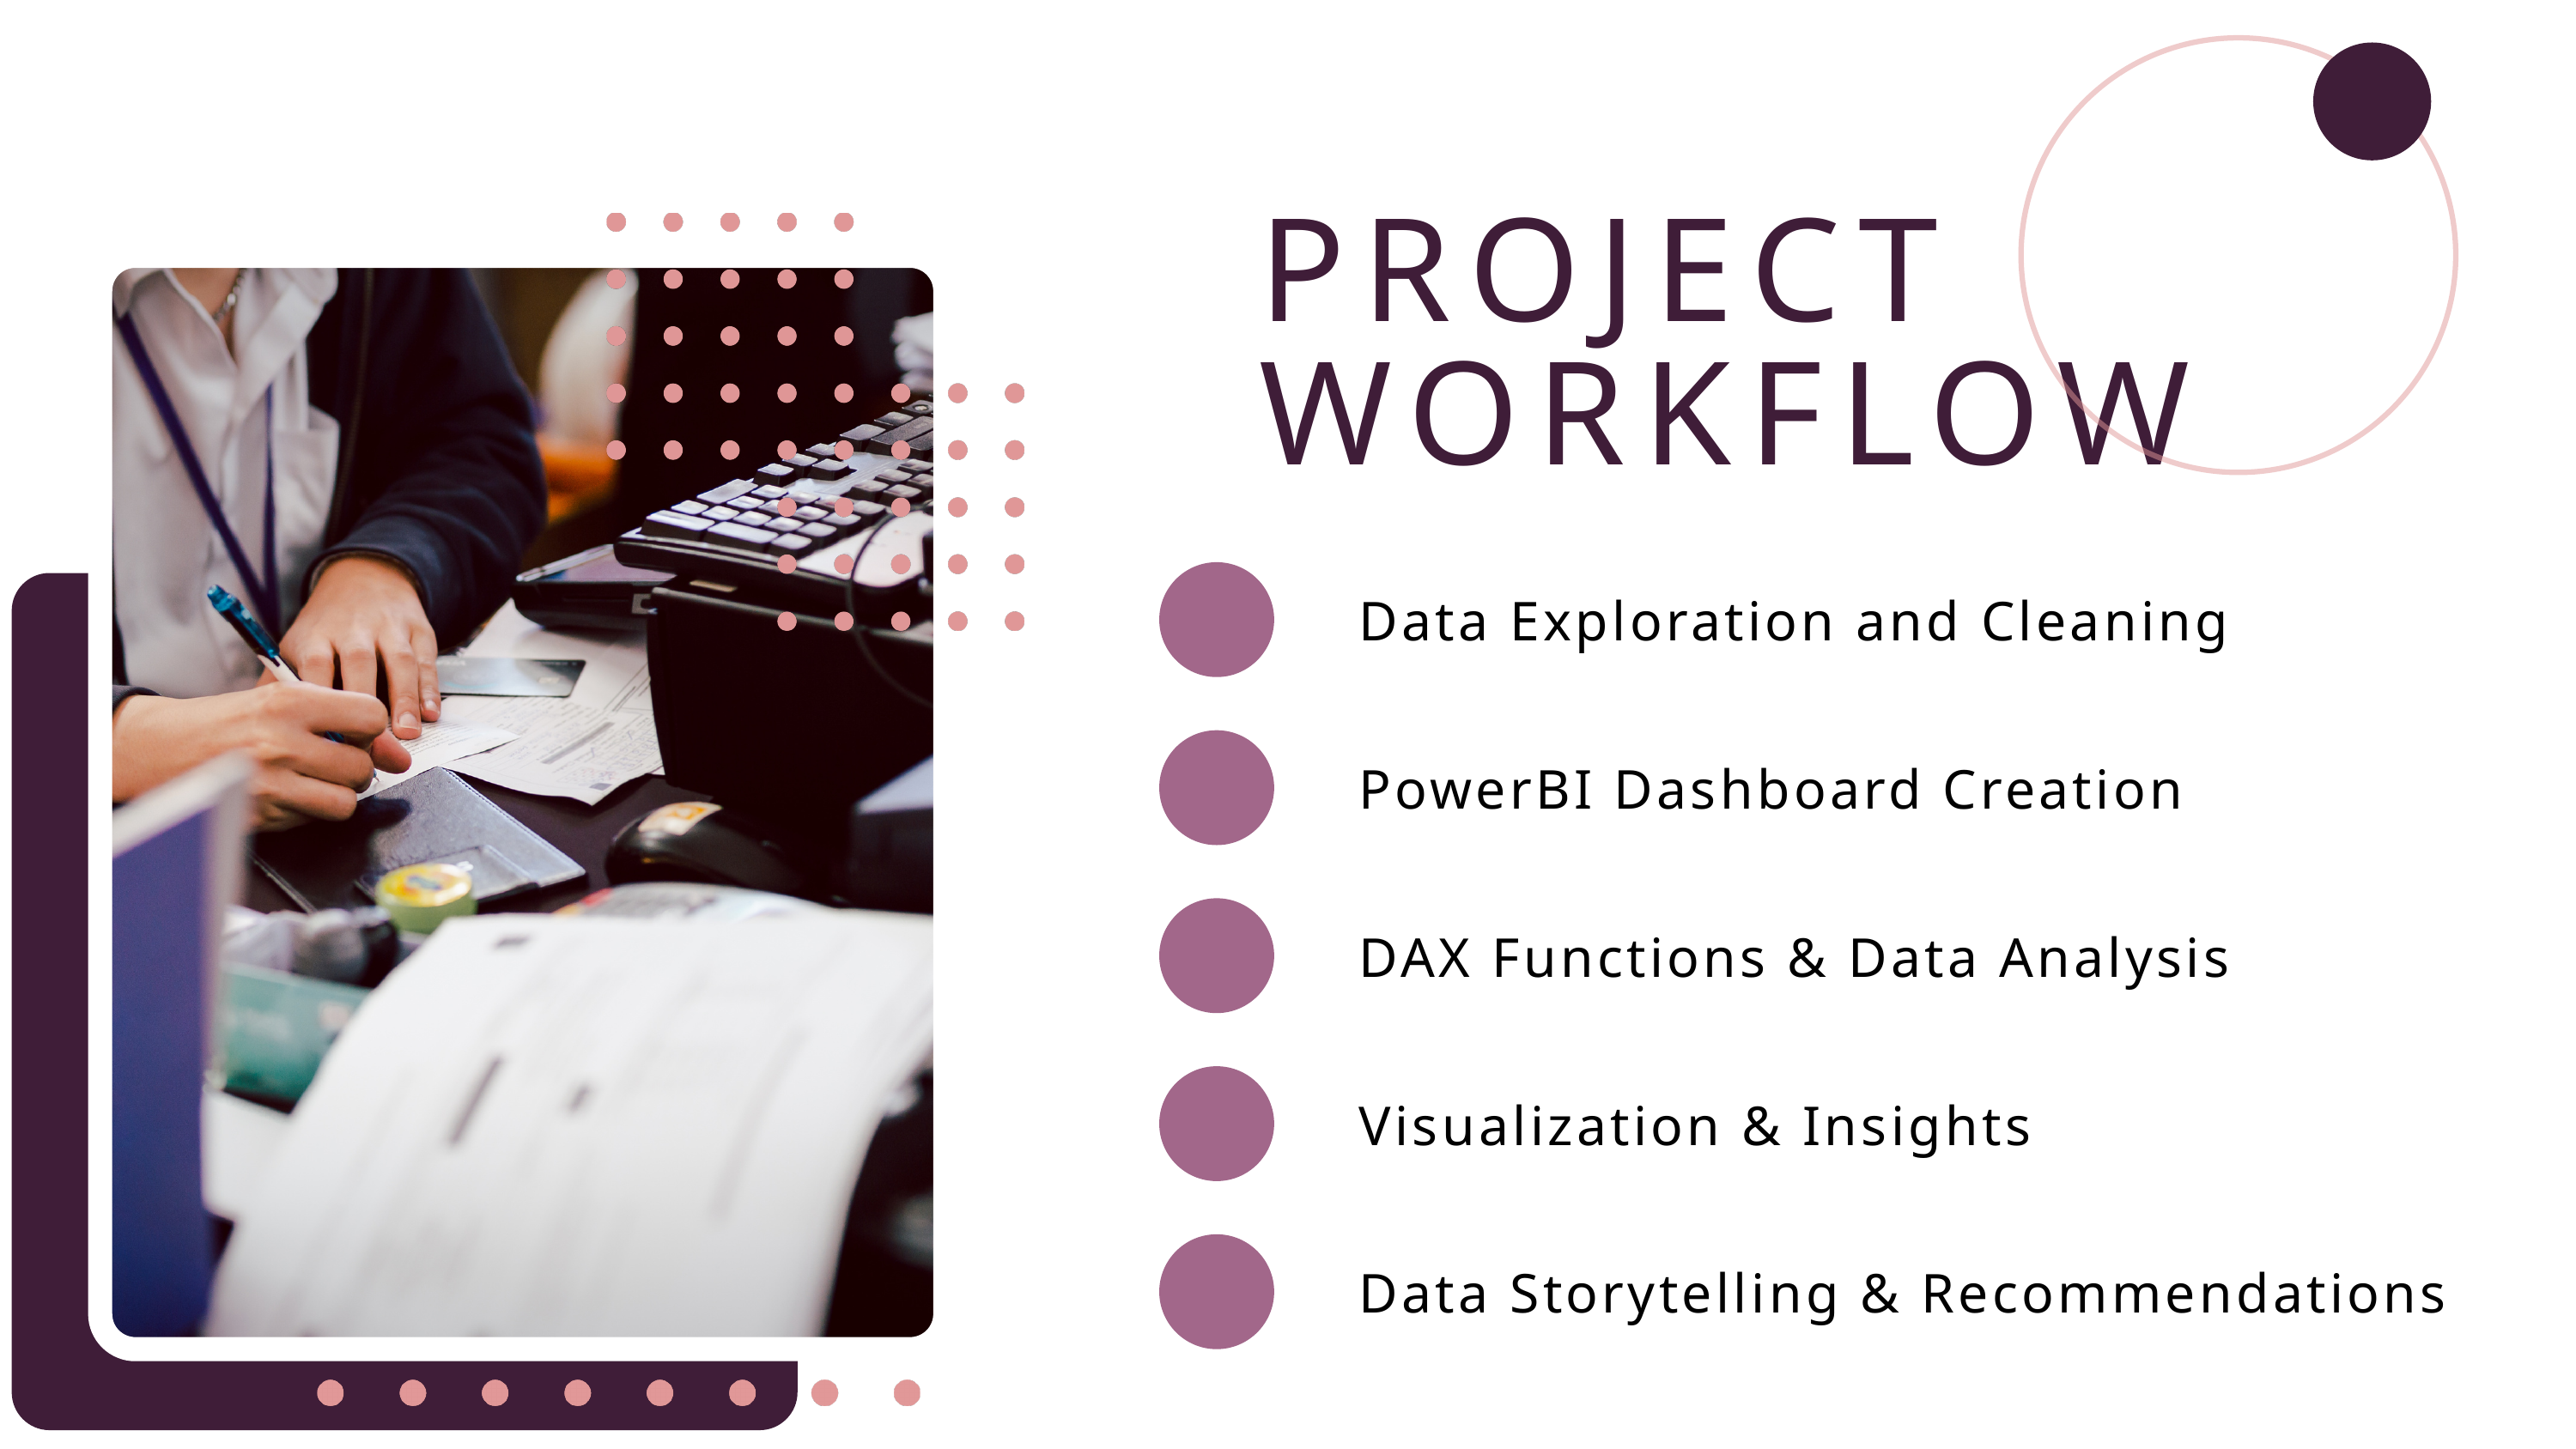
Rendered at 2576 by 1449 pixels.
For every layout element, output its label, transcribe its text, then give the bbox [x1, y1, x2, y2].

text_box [1158, 1234, 1275, 1349]
text_box DAX Functions & Data Analysis [1358, 912, 2465, 988]
text_box PowerBI Dashboard Creation [1358, 744, 2465, 821]
text_box Data Storytelling & Recommendations [1358, 1248, 2465, 1325]
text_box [2312, 42, 2432, 161]
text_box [1158, 730, 1275, 846]
text_box Data Exploration and Cleaning [1358, 576, 2465, 652]
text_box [1158, 1065, 1275, 1182]
text_box [606, 213, 1024, 631]
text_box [11, 573, 798, 1431]
text_box Visualization & Insights [1358, 1081, 2465, 1156]
text_box [802, 1379, 920, 1406]
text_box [100, 255, 946, 1349]
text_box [2020, 37, 2457, 473]
text_box PROJECT WORKFLOW [1259, 206, 2565, 494]
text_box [1158, 898, 1275, 1014]
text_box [1158, 561, 1275, 677]
